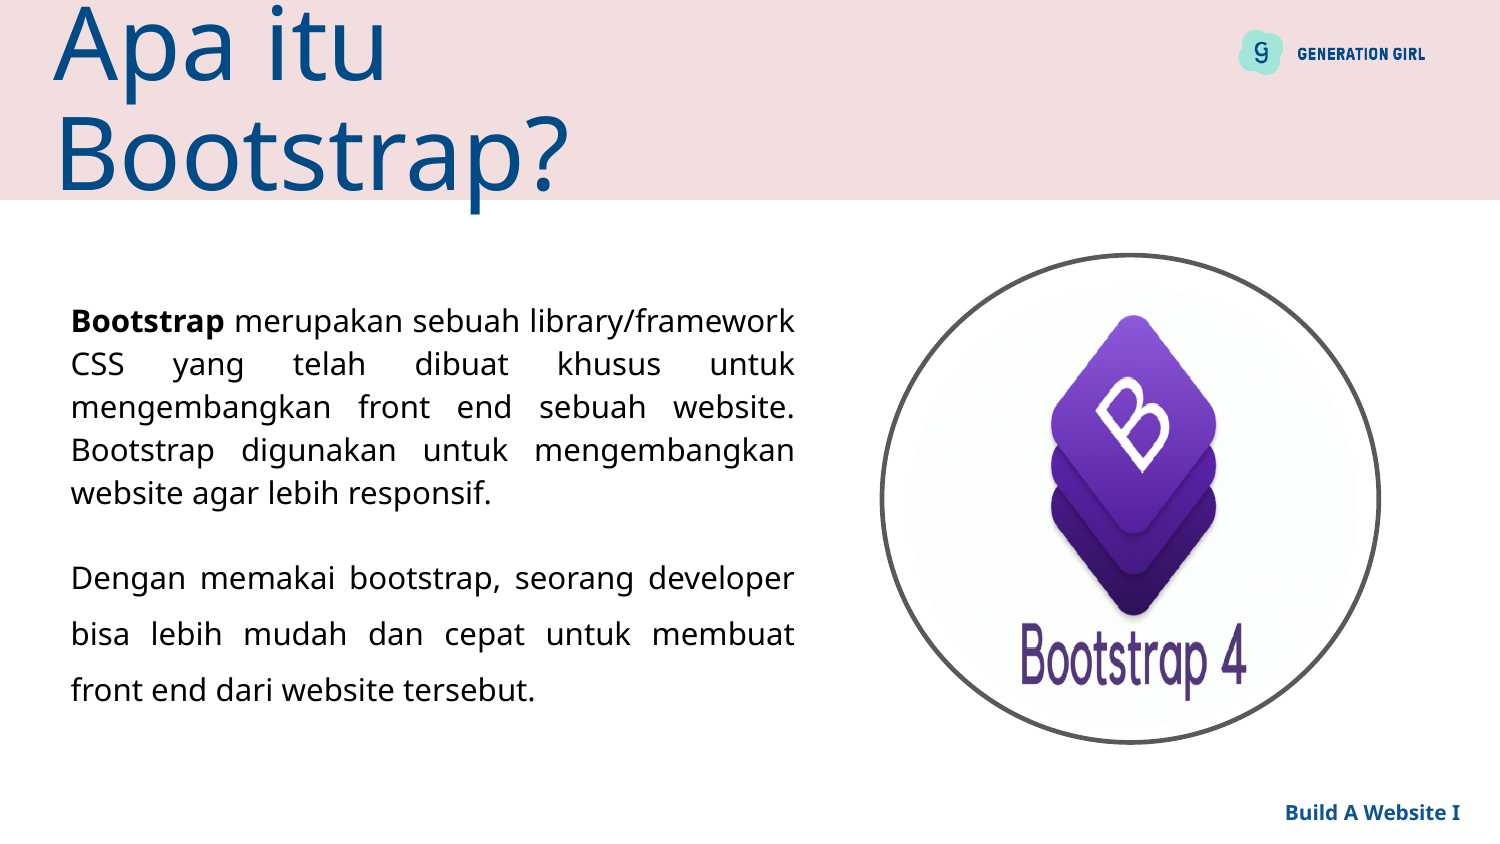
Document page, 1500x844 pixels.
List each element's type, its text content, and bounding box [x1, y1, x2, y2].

text_box Build A Website I [1137, 784, 1476, 841]
text_box [0, 0, 1500, 200]
text_box [1017, 255, 1244, 282]
text_box Apa itu Bootstrap? [38, 71, 882, 135]
text_box [1364, 415, 1379, 582]
text_box [1083, 738, 1178, 743]
text_box [881, 405, 901, 593]
text_box Bootstrap merupakan sebuah library/framework CSS yang telah dibuat khusus untuk mengembangkan front end sebuah website. Bootstrap digunakan untuk mengembangkan website agar lebih responsif. Dengan memakai bootstrap, seorang developer bisa lebih mudah dan cepat untuk membuat front end dari website tersebut. [55, 280, 811, 754]
picture [906, 284, 1360, 729]
picture [1237, 29, 1426, 76]
